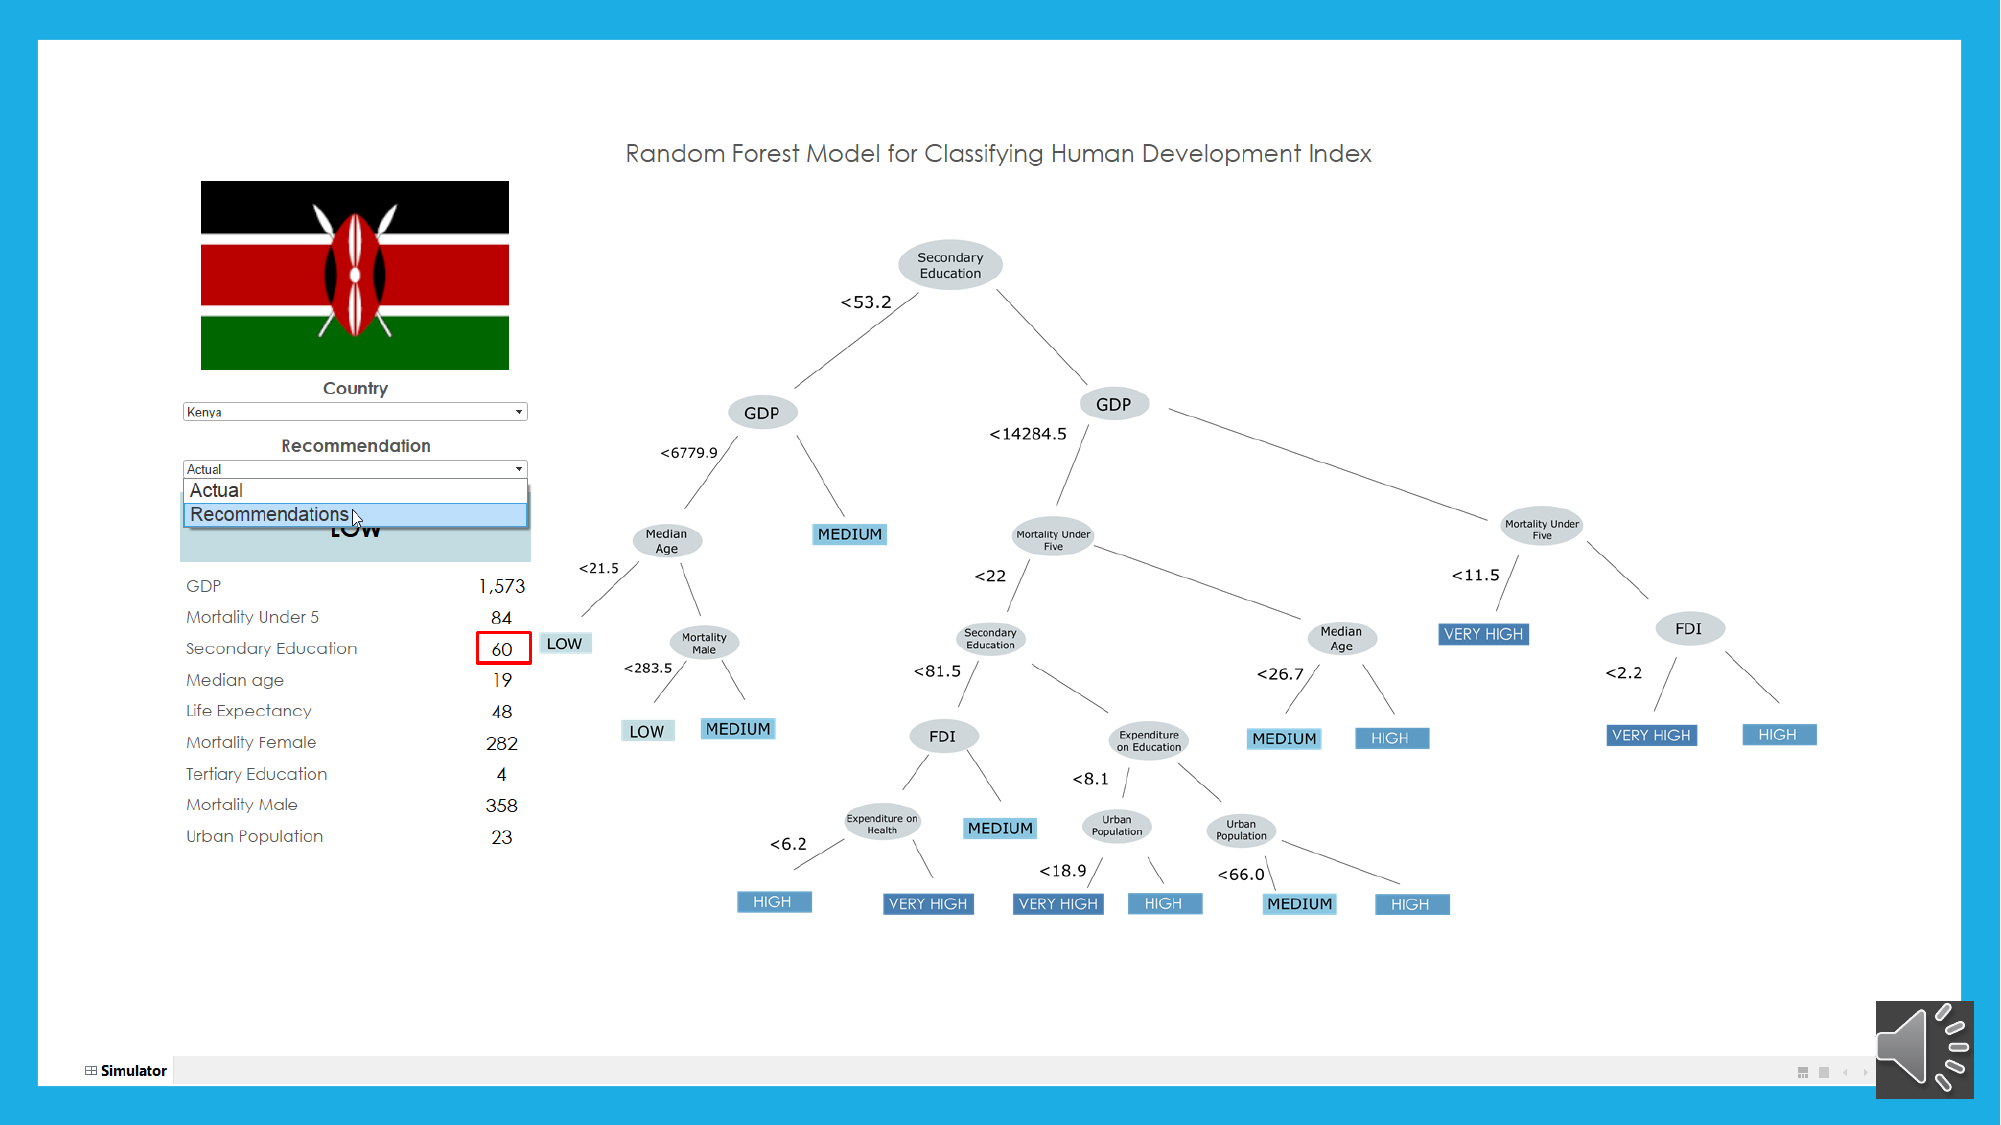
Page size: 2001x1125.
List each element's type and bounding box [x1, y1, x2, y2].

picture [78, 48, 1976, 1101]
